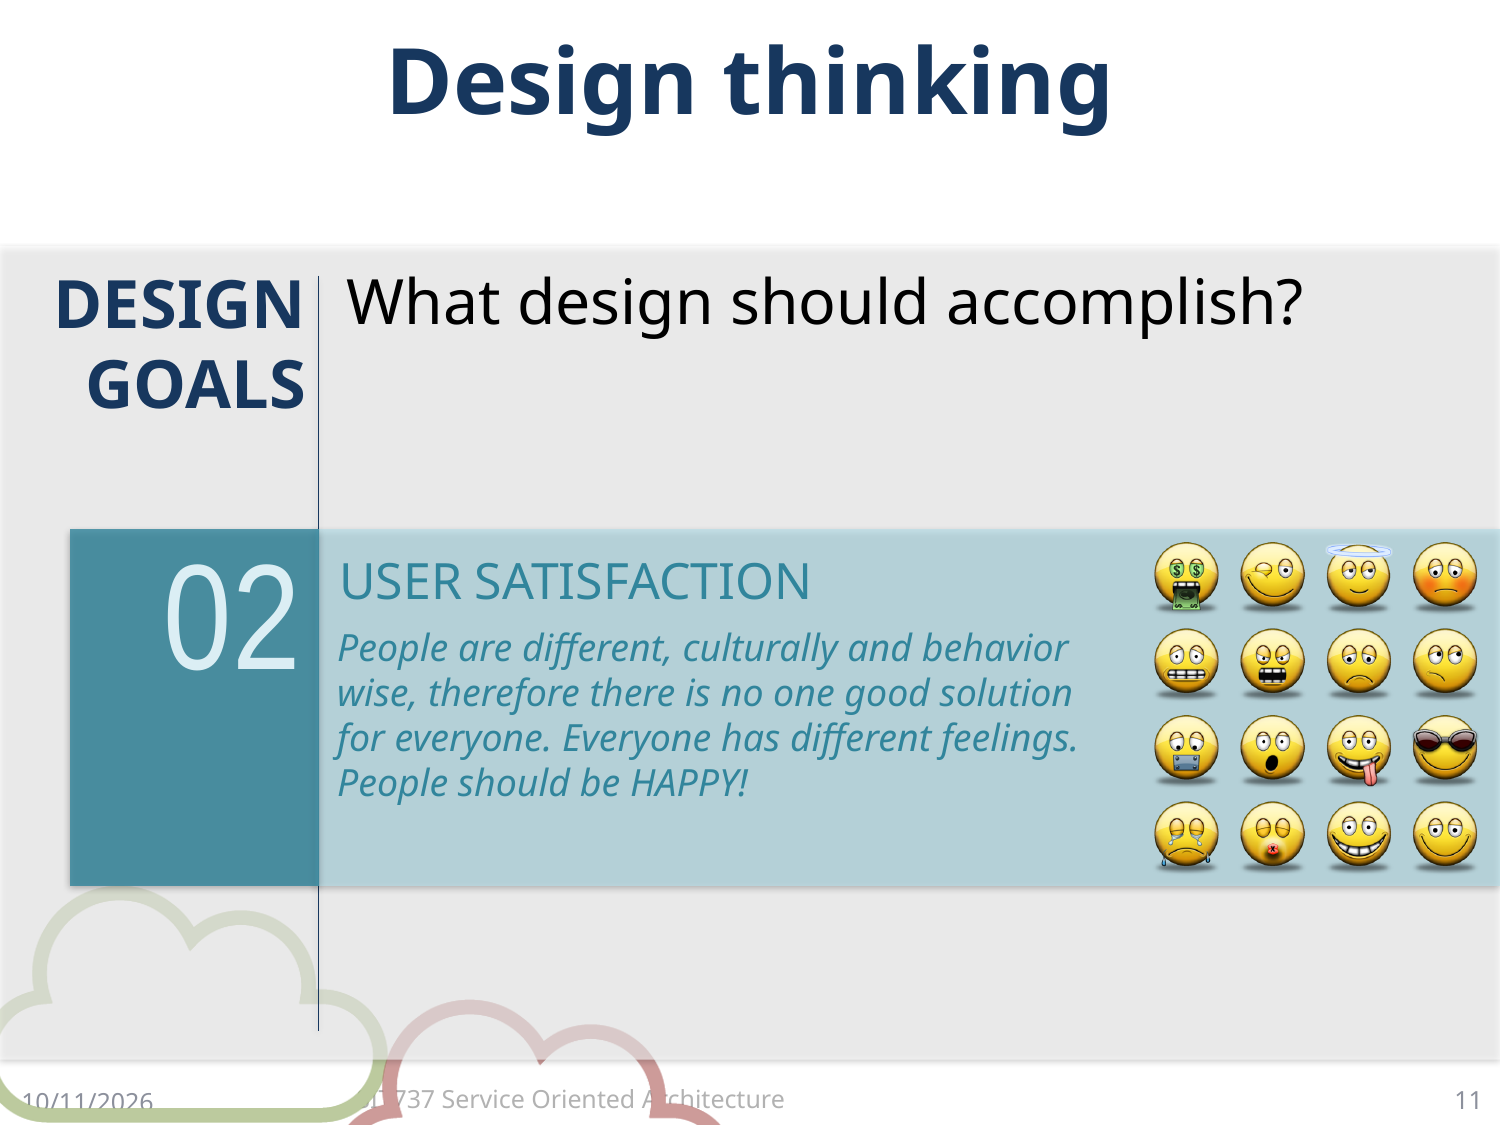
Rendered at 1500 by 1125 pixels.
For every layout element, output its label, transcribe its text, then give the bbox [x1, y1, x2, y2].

slide_number 11 [1147, 1071, 1498, 1125]
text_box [69, 511, 1500, 887]
title Design thinking [0, 0, 1500, 173]
text_box What design should accomplish? [331, 254, 1500, 345]
footer SIT737 Service Oriented Architecture [341, 1076, 1147, 1125]
text_box DESIGN GOALS [1, 254, 321, 430]
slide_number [6, 1073, 357, 1125]
text_box [0, 245, 1500, 1060]
